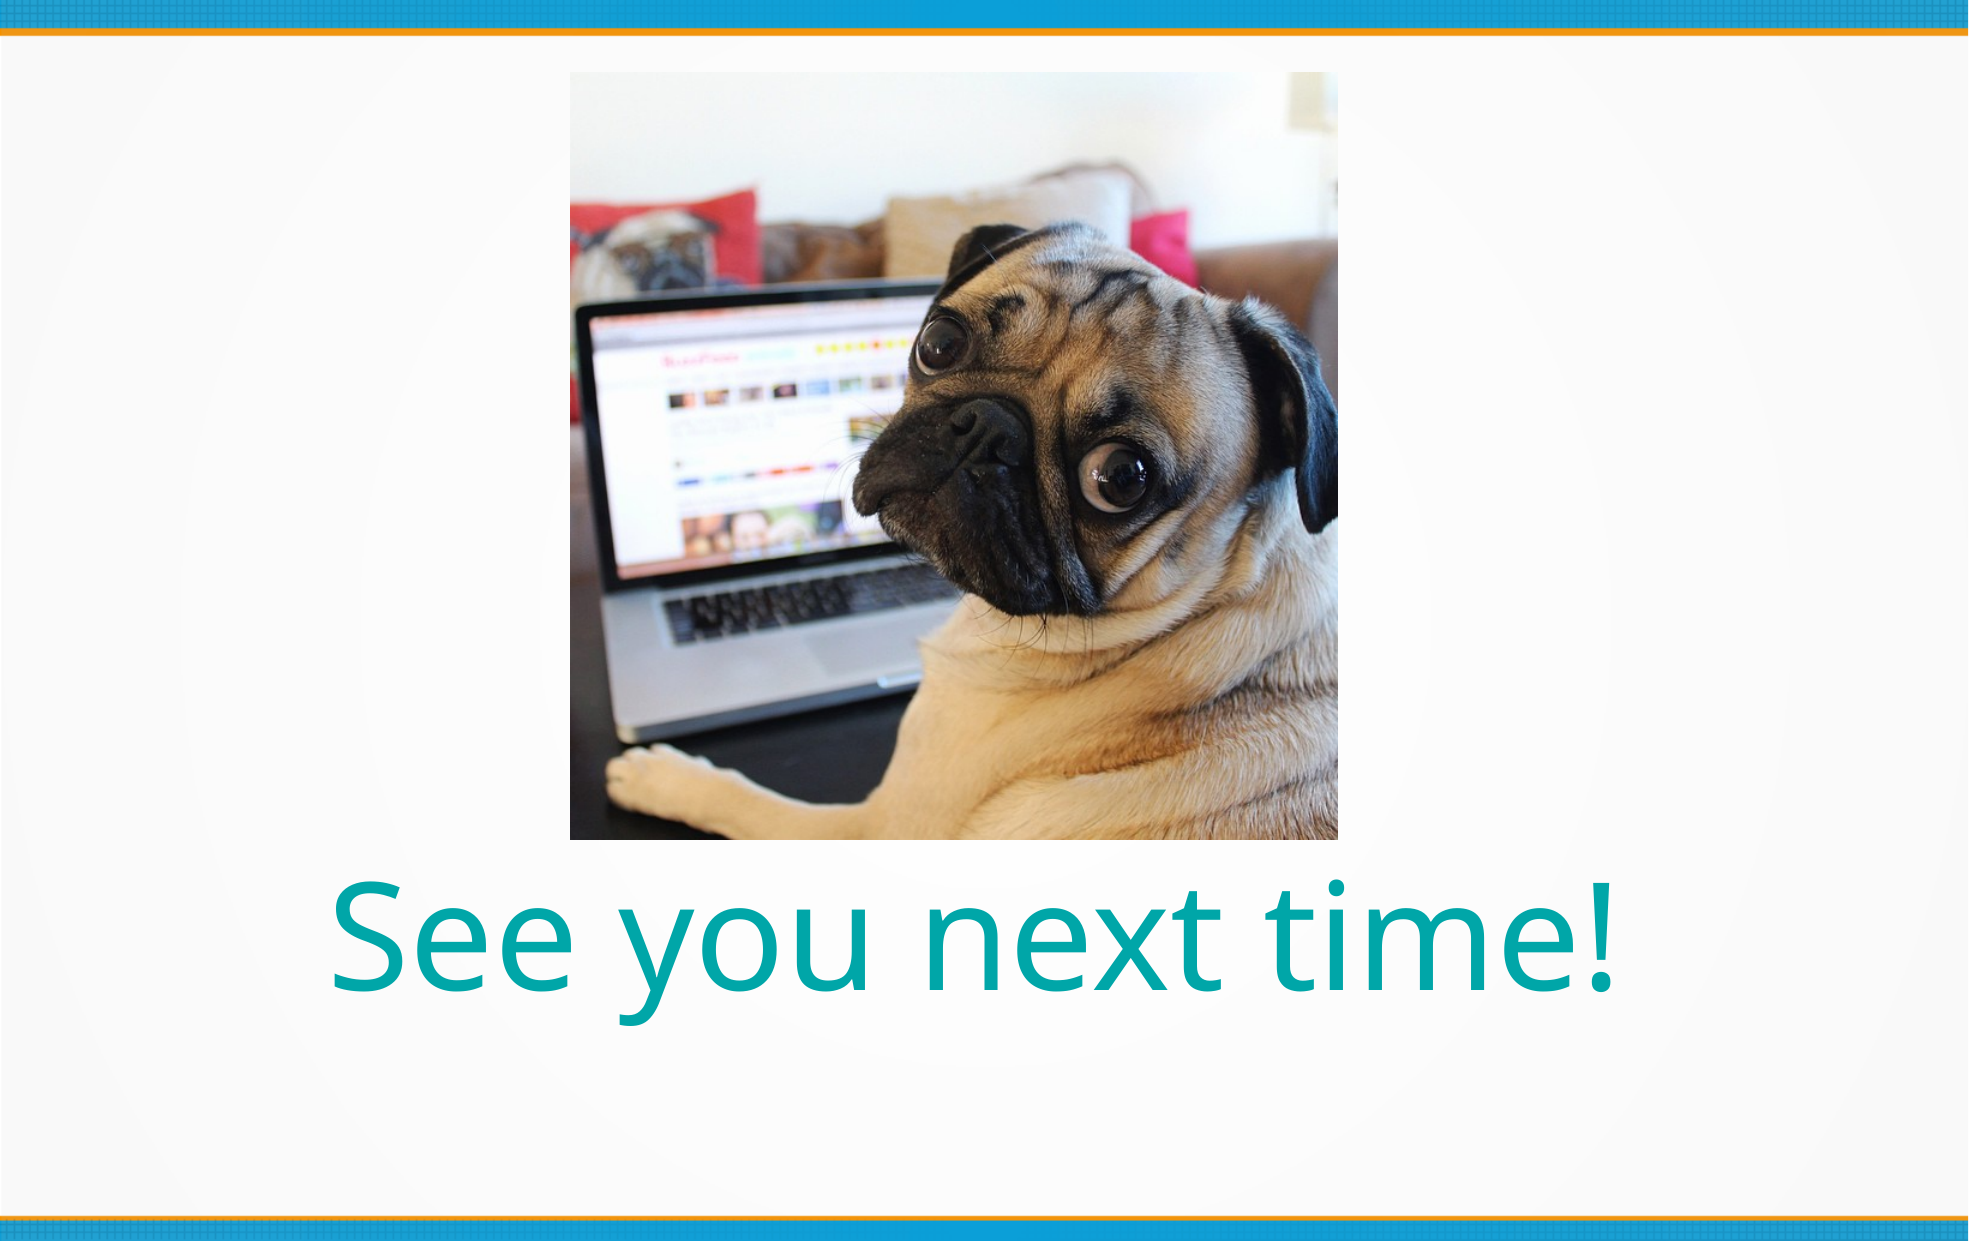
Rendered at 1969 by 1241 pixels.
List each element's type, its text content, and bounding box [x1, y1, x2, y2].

picture [0, 0, 1969, 1241]
text_box See you next time! [195, 736, 1755, 1126]
